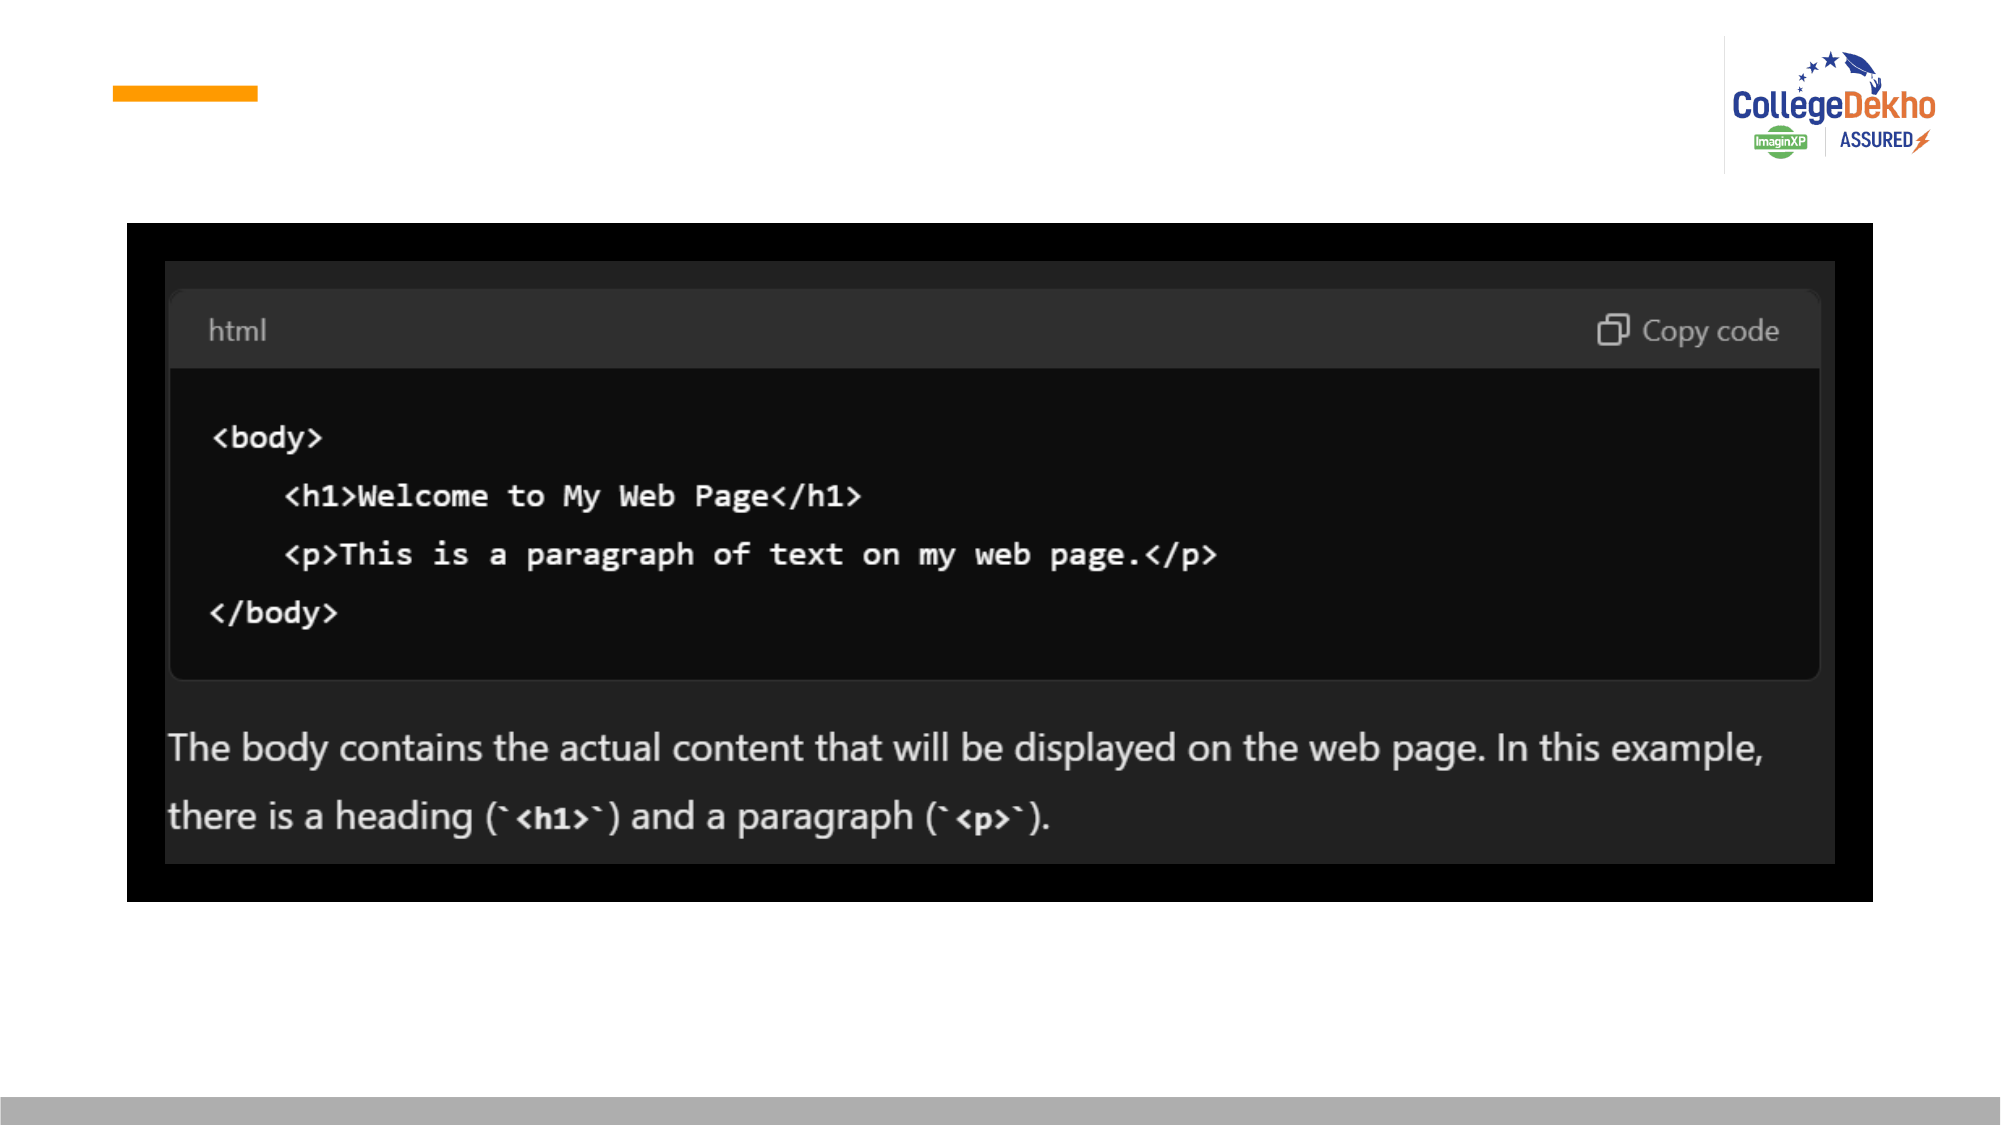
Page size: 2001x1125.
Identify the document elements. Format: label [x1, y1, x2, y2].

picture [1724, 36, 1943, 174]
picture [0, 1080, 2001, 1125]
picture [164, 260, 1836, 865]
